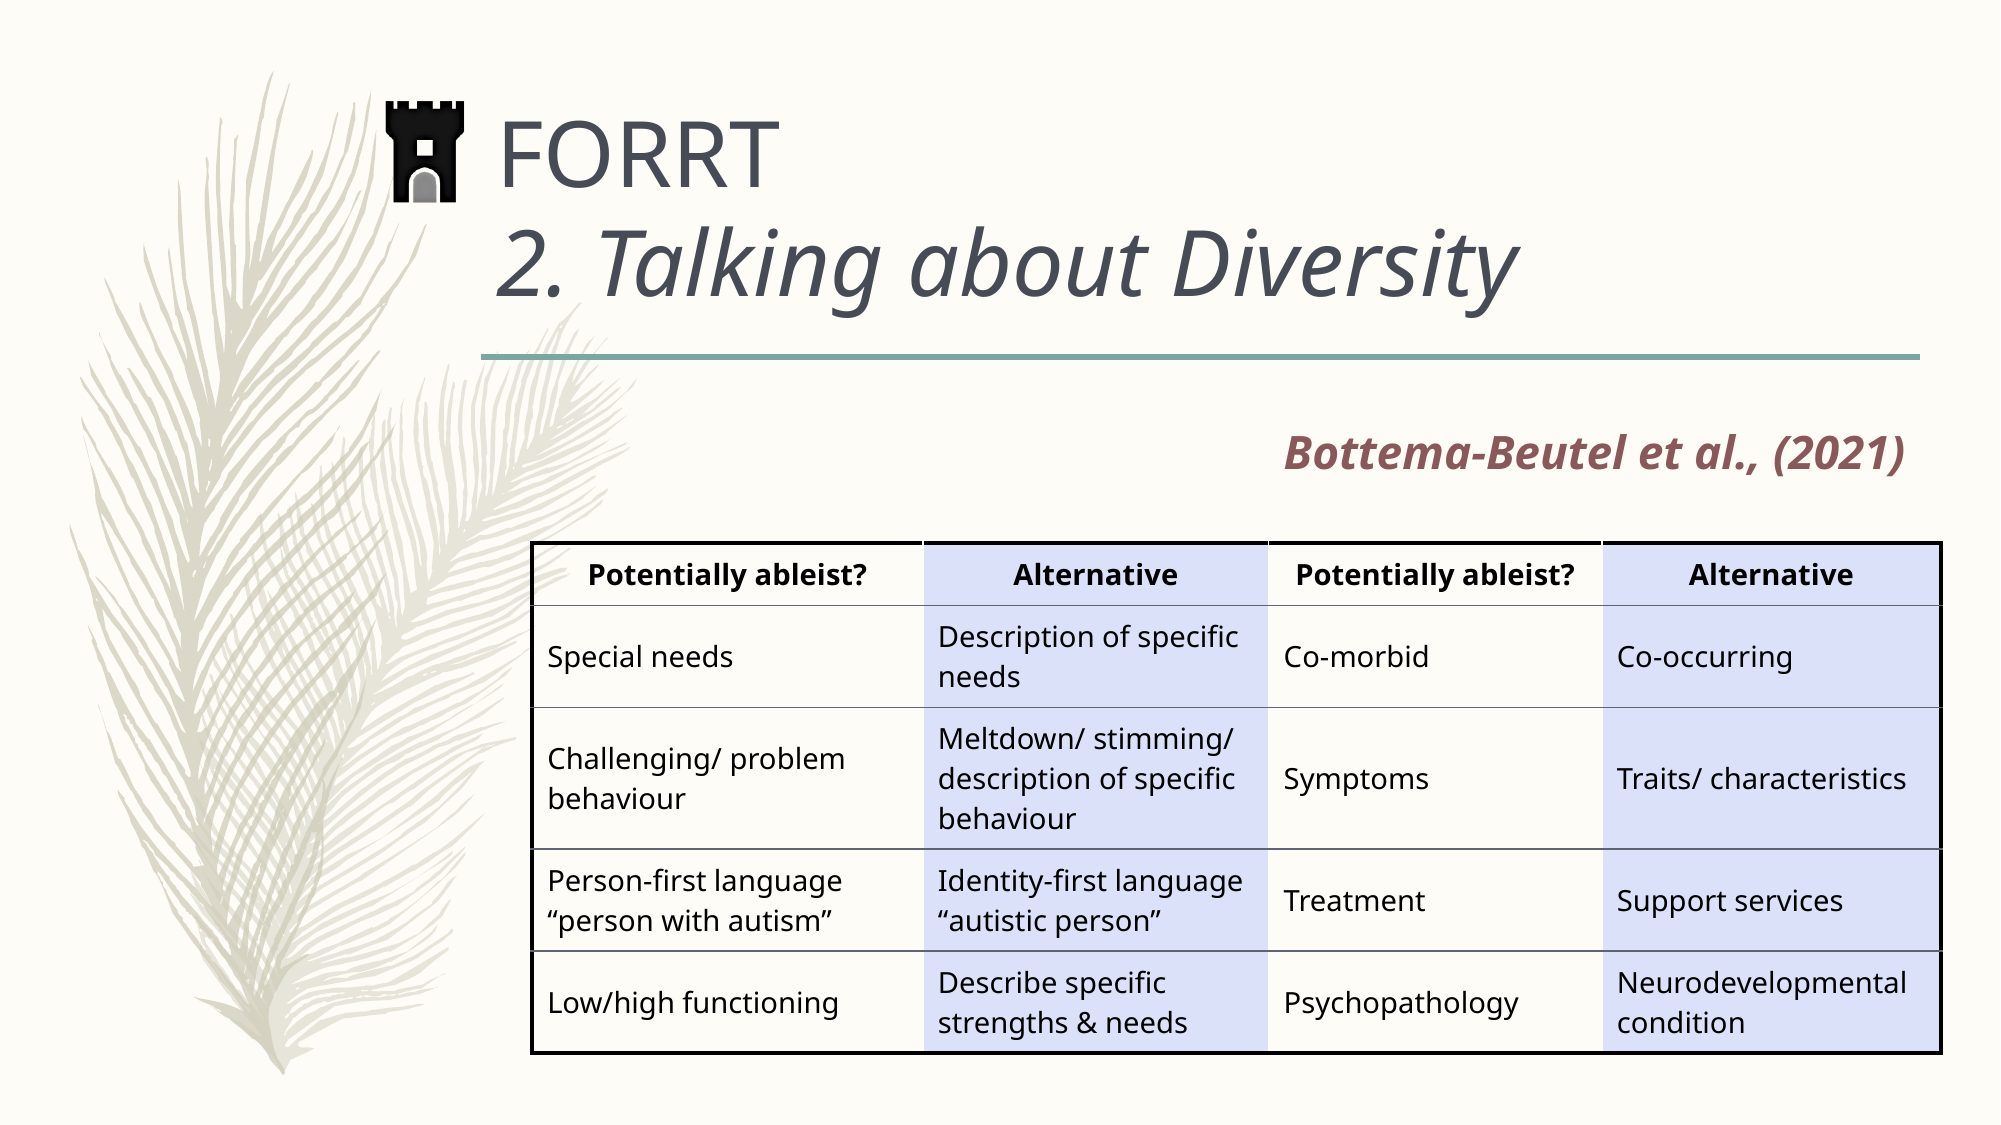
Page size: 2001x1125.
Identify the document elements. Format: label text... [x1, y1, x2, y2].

table_cell Describe specific strengths & needs [924, 952, 1268, 1051]
table_cell Person-first language “person with autism” [534, 850, 922, 950]
picture [368, 91, 482, 205]
table_cell Co-occurring [1603, 606, 1939, 707]
table_header Potentially ableist? [534, 545, 922, 605]
table_cell Description of specific needs [924, 606, 1268, 707]
table_cell Symptoms [1269, 708, 1601, 848]
table_header Potentially ableist? [1269, 545, 1601, 605]
table_cell Psychopathology [1269, 952, 1601, 1051]
table_cell Traits/ characteristics [1603, 708, 1939, 848]
table_cell Support services [1603, 850, 1939, 950]
table_cell Co-morbid [1269, 606, 1601, 707]
table_cell Special needs [534, 606, 922, 707]
table_cell Challenging/ problem behaviour [534, 708, 922, 848]
table_cell Meltdown/ stimming/ description of specific behaviour [924, 708, 1268, 848]
table_cell Treatment [1269, 850, 1601, 950]
text_box Bottema-Beutel et al., (2021) [770, 330, 1920, 495]
title FORRT 2. Talking about Diversity [481, 93, 1920, 350]
table_header Alternative [1603, 545, 1939, 605]
table_cell Low/high functioning [534, 952, 922, 1051]
table_header Alternative [924, 545, 1268, 605]
table_cell Neurodevelopmental condition [1603, 952, 1939, 1051]
table_cell Identity-first language “autistic person” [924, 850, 1268, 950]
